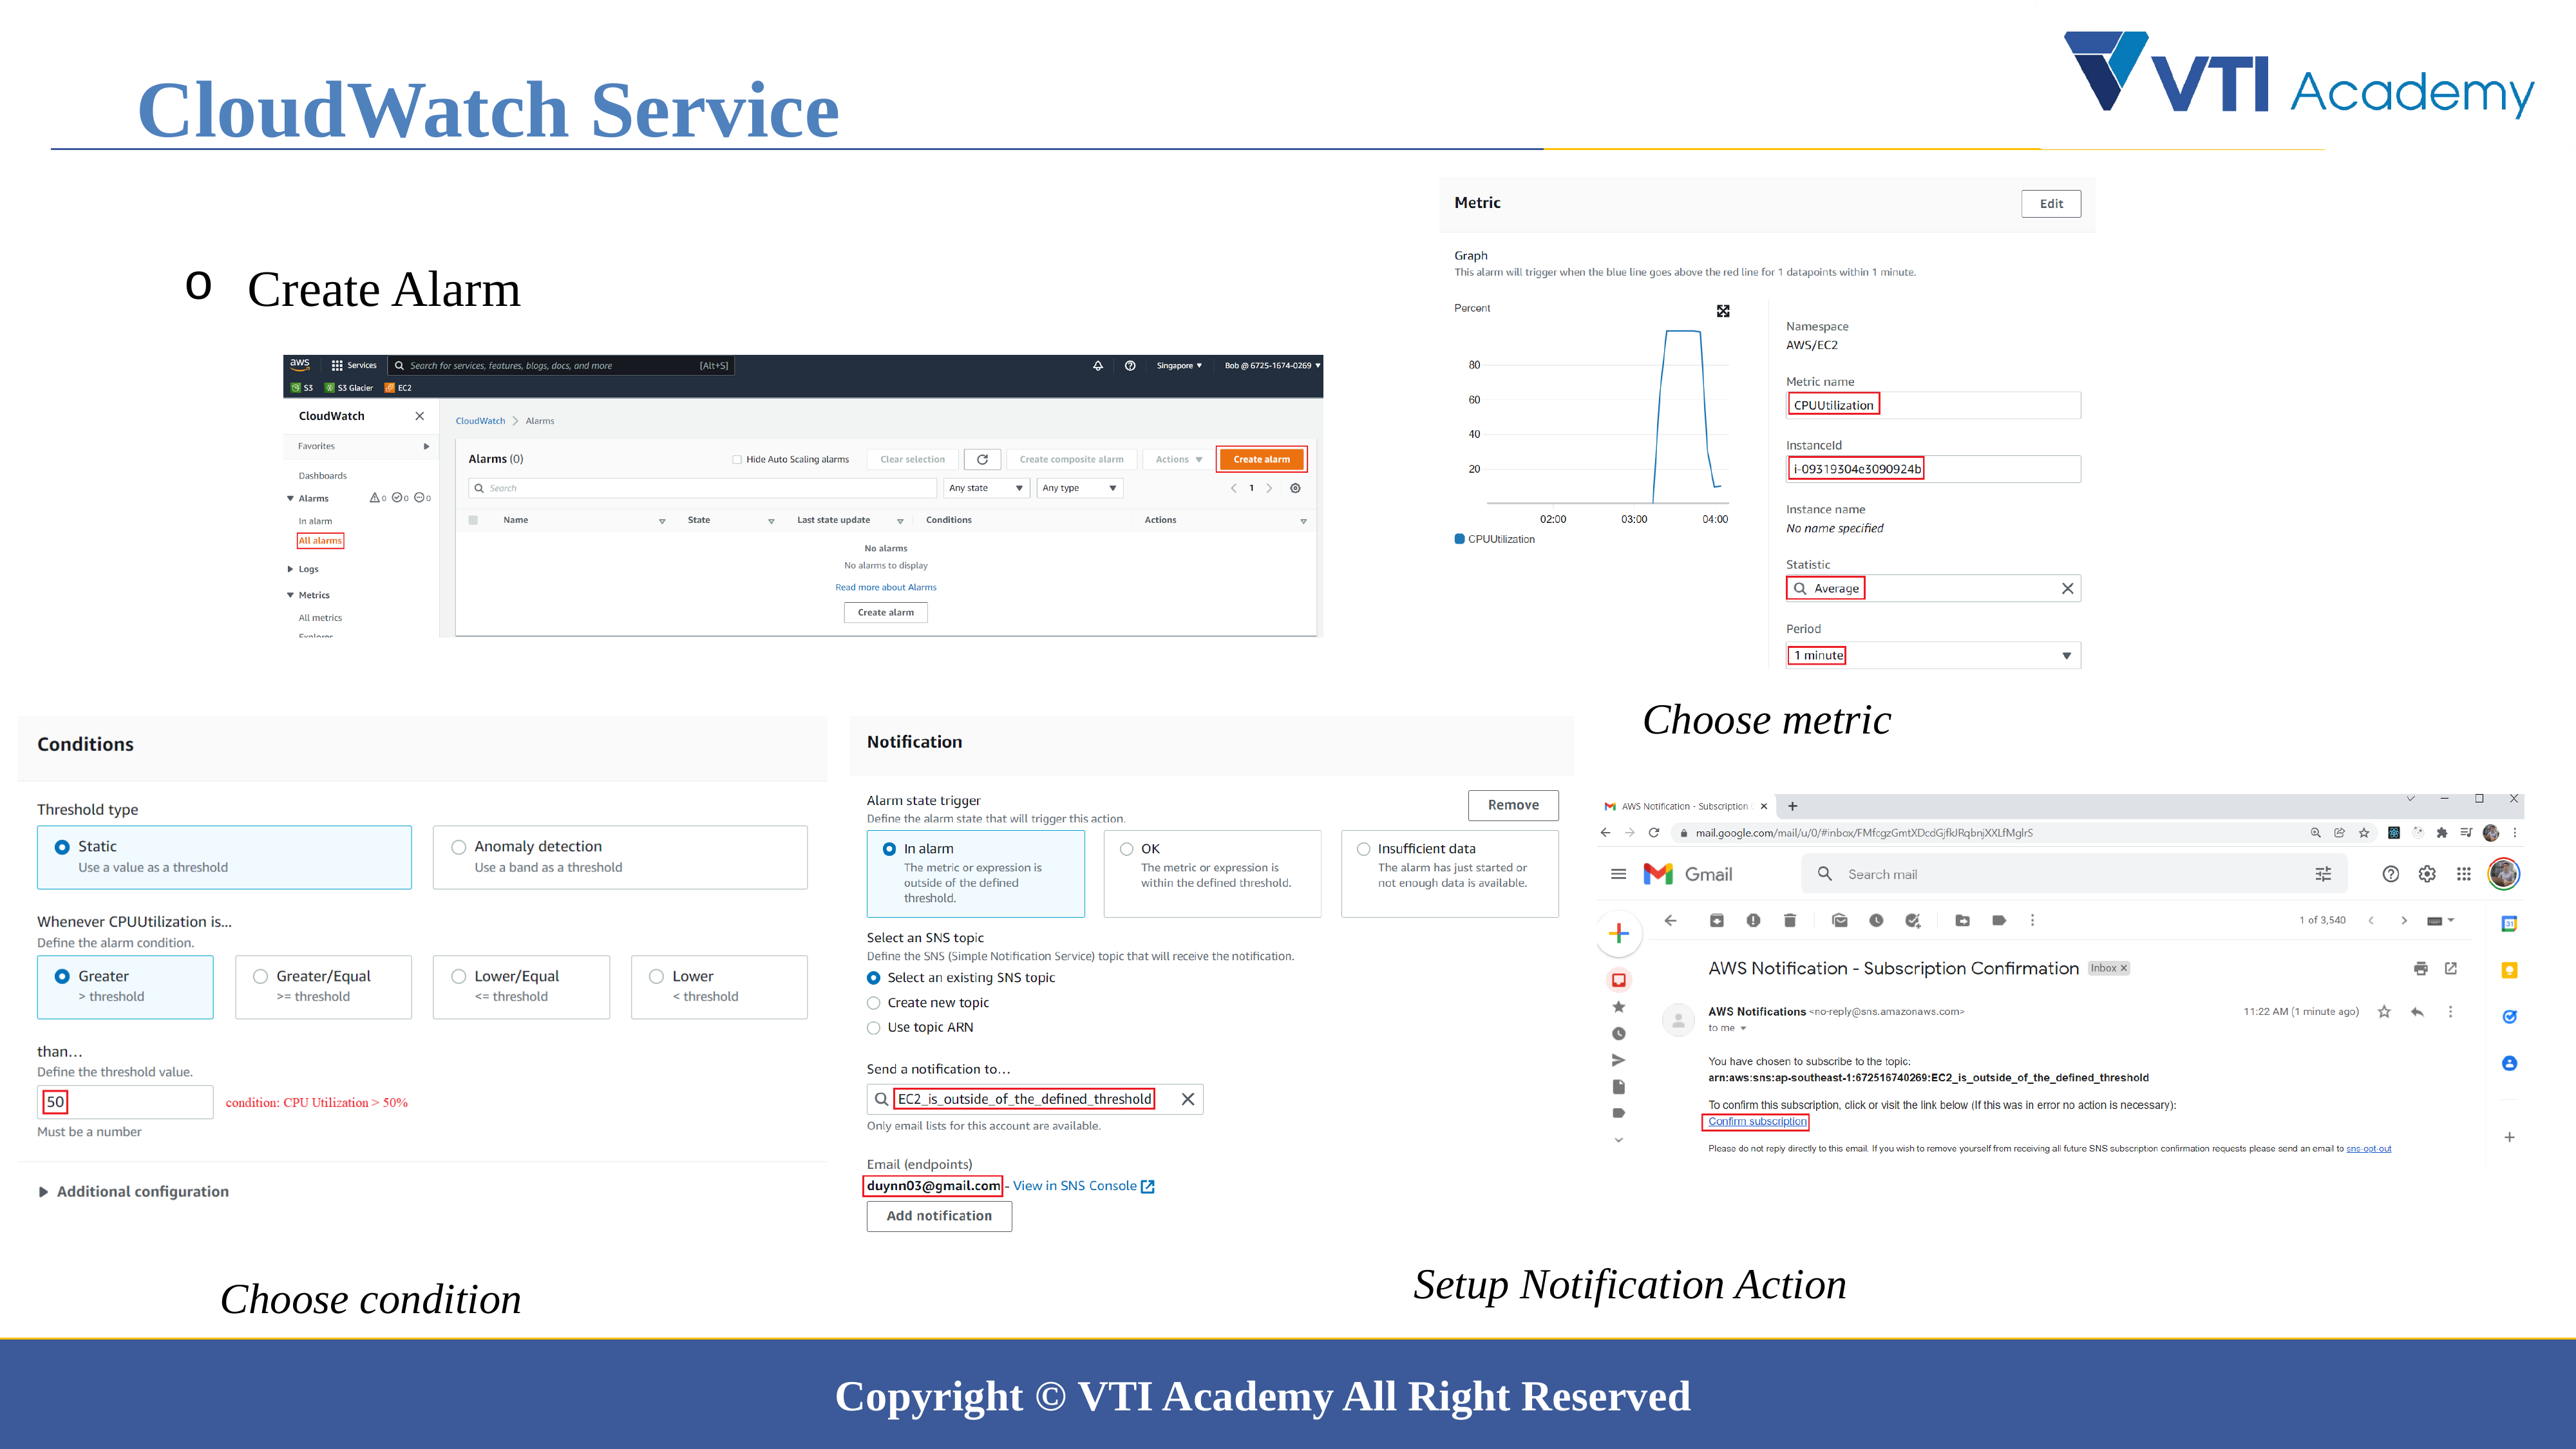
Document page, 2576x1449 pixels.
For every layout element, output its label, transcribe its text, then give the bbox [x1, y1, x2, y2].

picture [2034, 0, 2576, 149]
text_box Choose metric [1548, 690, 1987, 747]
picture [17, 716, 828, 1219]
text_box Create Alarm [126, 250, 616, 337]
text_box CloudWatch Service [126, 60, 1081, 149]
picture [849, 716, 1575, 1247]
picture [1596, 794, 2525, 1170]
picture [283, 355, 1323, 638]
text_box Setup Notification Action [1275, 1251, 1987, 1312]
picture [1439, 177, 2096, 685]
text_box Choose condition [15, 1265, 728, 1327]
